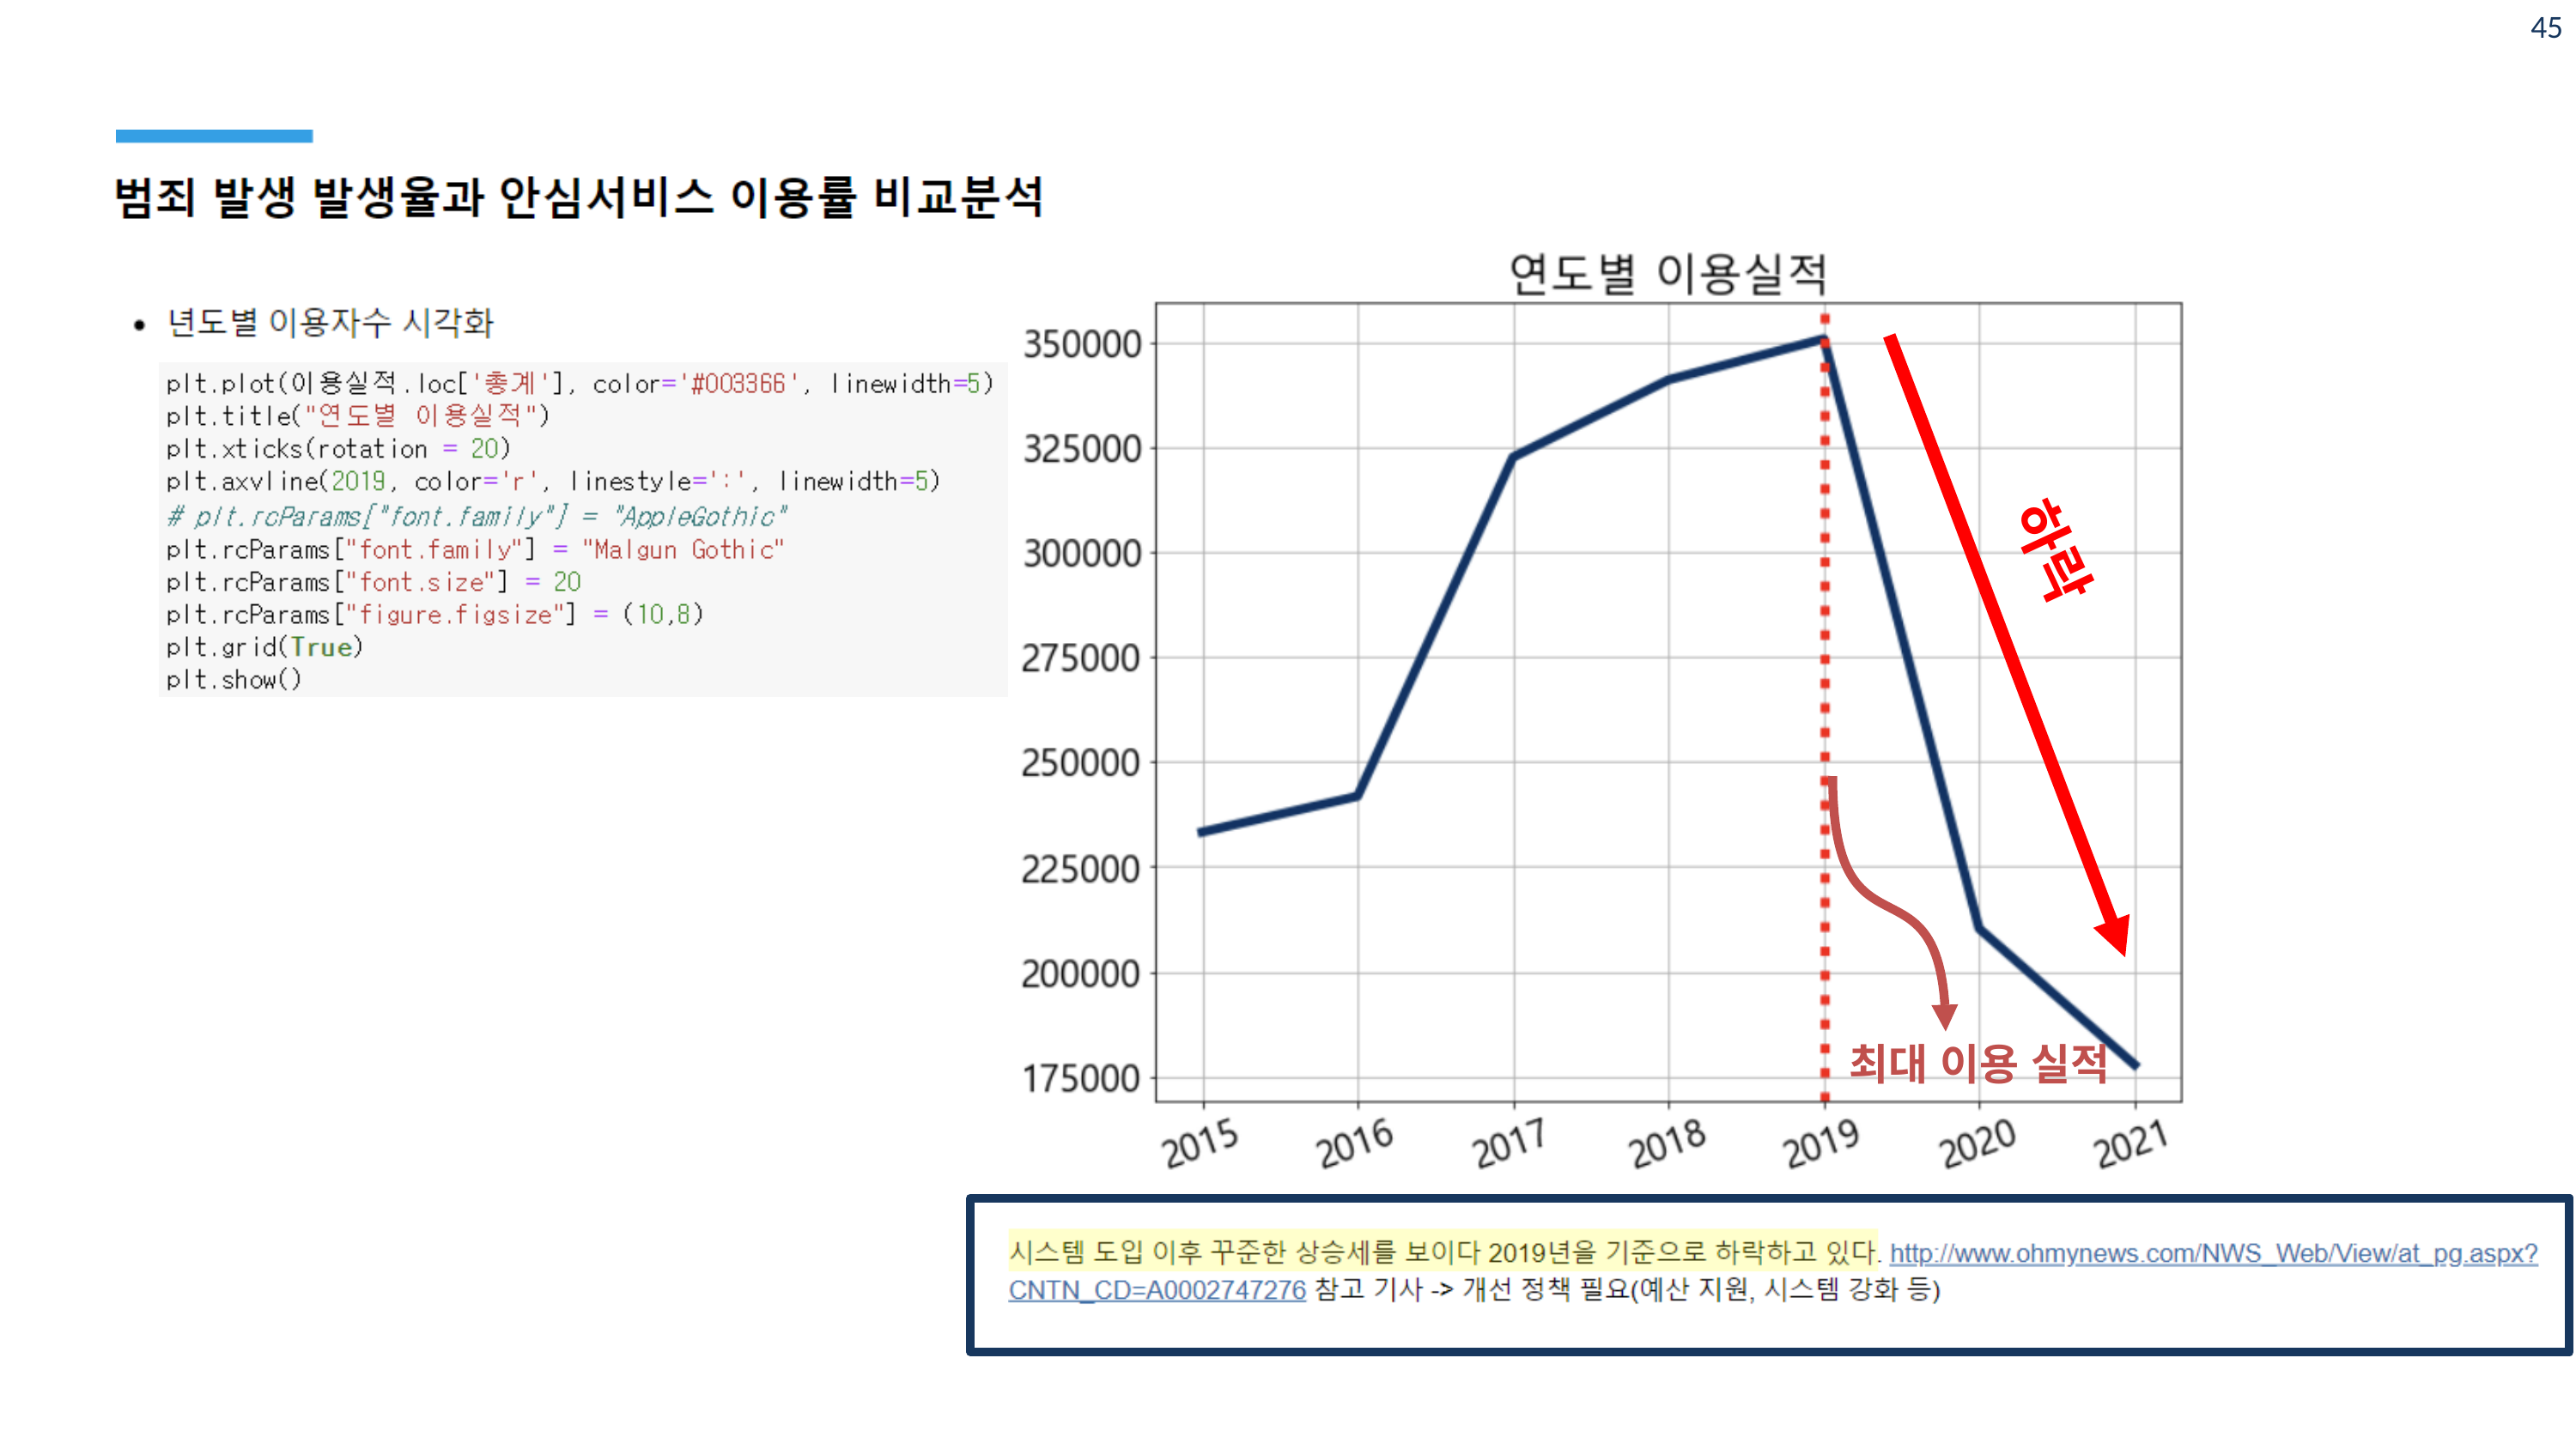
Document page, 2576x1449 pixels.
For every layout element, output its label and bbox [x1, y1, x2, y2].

picture [158, 250, 2575, 1319]
picture [116, 294, 522, 360]
picture [106, 163, 1053, 231]
text_box [969, 1196, 2572, 1354]
text_box [1888, 335, 2126, 958]
text_box [116, 130, 313, 144]
text_box [1761, 846, 1885, 961]
